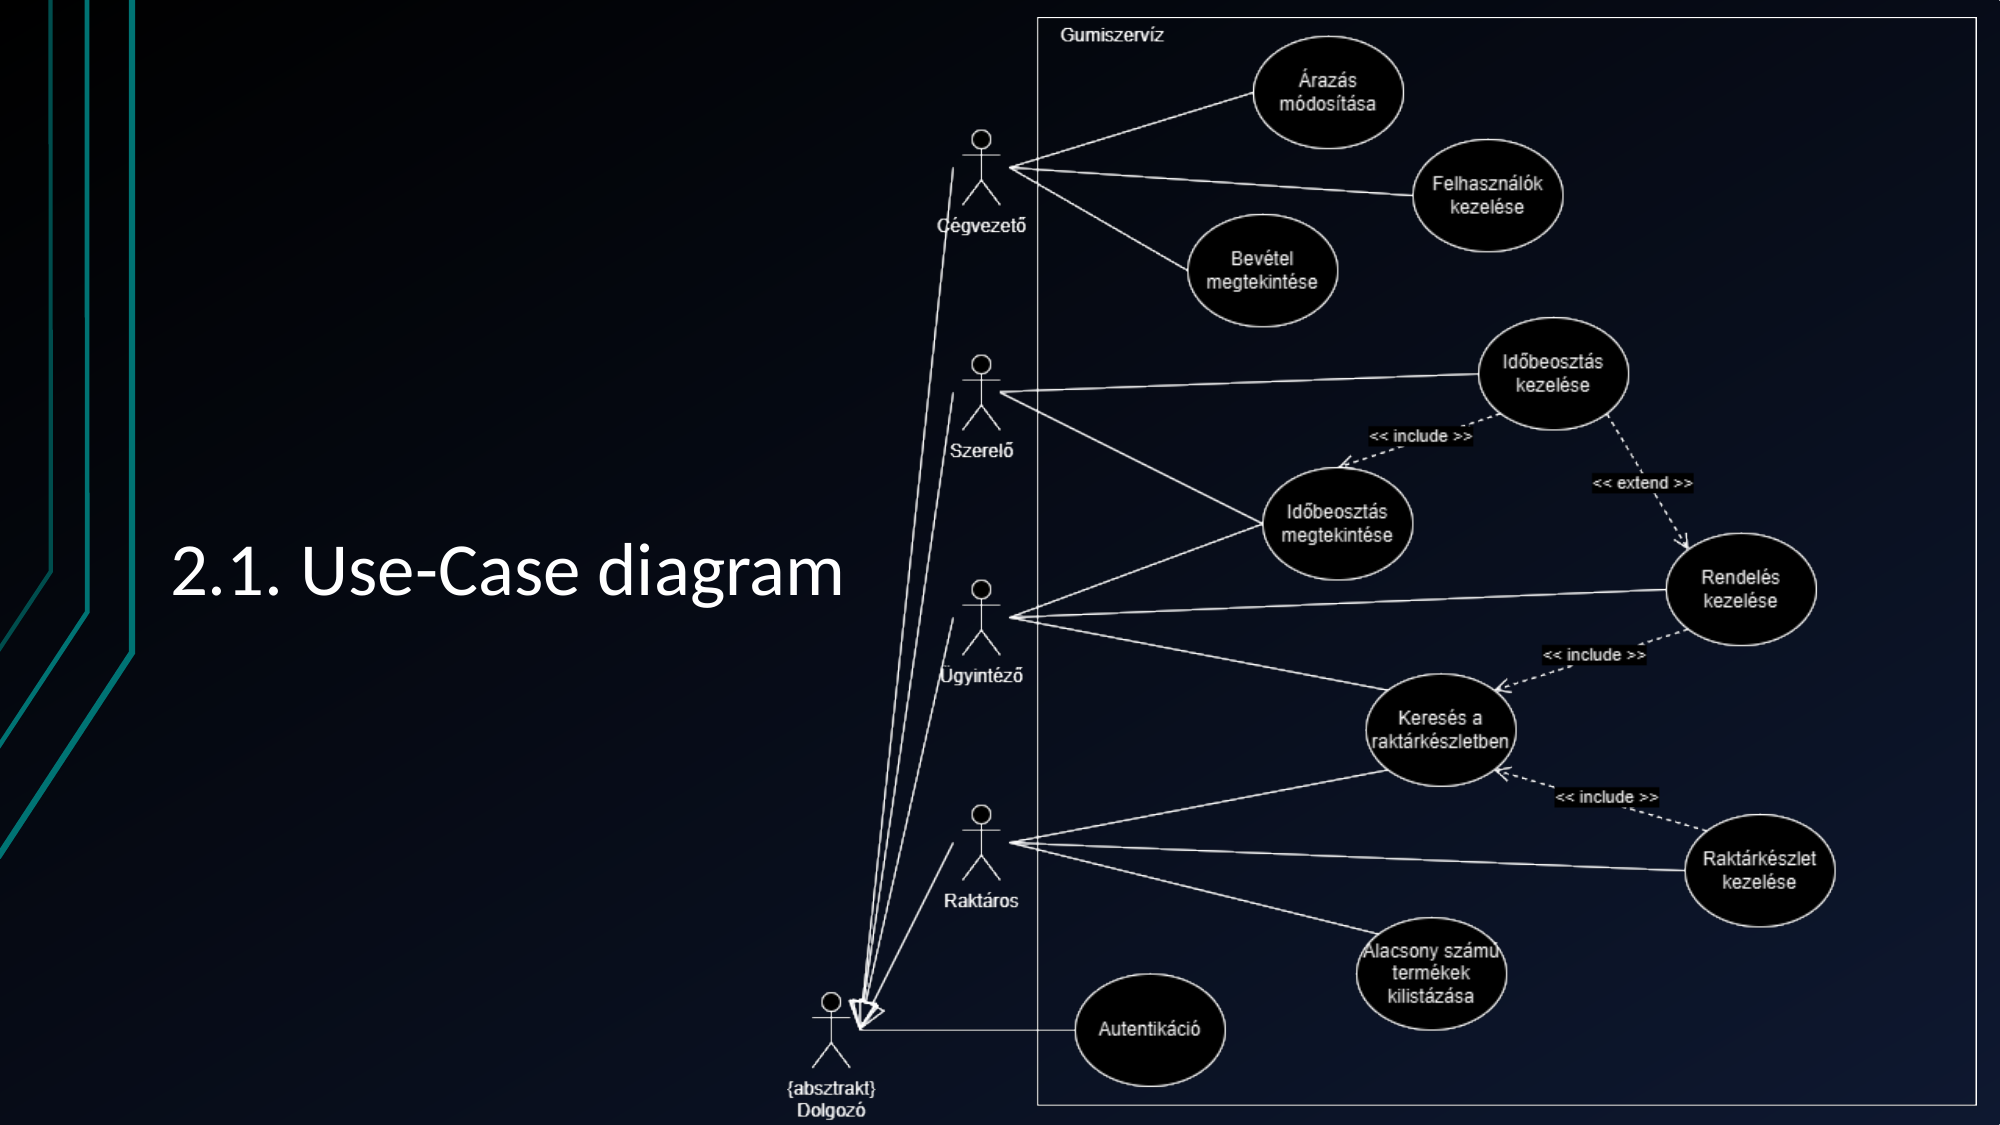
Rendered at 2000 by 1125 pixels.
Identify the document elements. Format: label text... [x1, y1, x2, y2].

picture [786, 16, 1977, 1125]
title 2.1. Use-Case diagram [149, 420, 785, 622]
